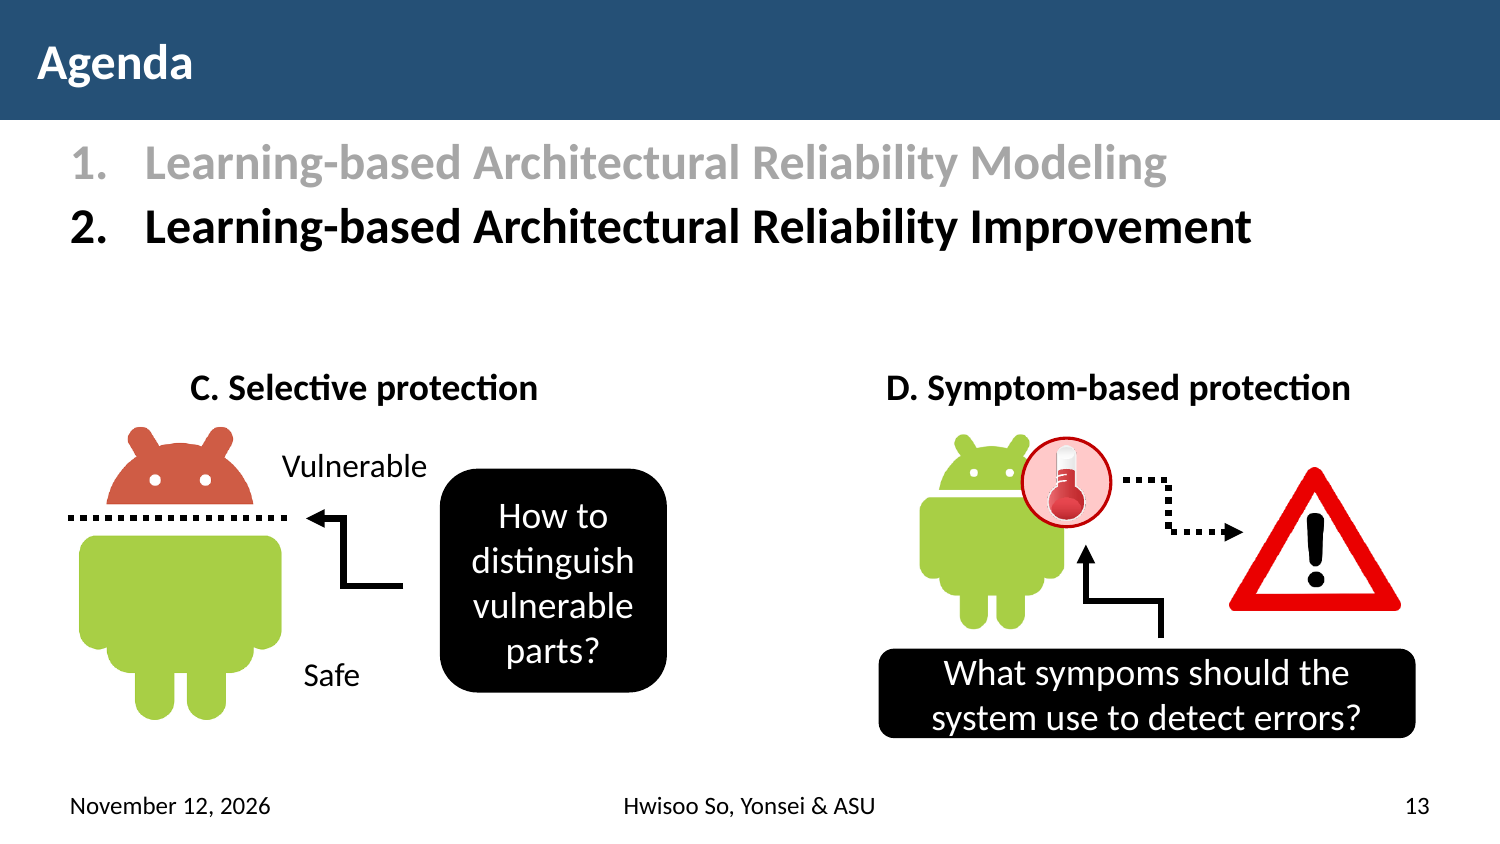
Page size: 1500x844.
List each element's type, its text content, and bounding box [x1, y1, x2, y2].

text_box [1079, 544, 1161, 639]
footer Hwisoo So, Yonsei & ASU [496, 782, 1004, 827]
text_box How to distinguish vulnerable parts? [556, 468, 667, 693]
text_box D. Symptom-based protection [871, 355, 1367, 416]
title Agenda [22, 15, 1478, 111]
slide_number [55, 782, 441, 827]
picture [1229, 467, 1401, 611]
picture [908, 427, 1075, 639]
list Learning-based Architectural Reliability Modeling Learning-based Architectural Reliability Improvement [55, 133, 1500, 728]
text_box What sympoms should the system use to detect errors? [878, 648, 1416, 739]
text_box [63, 355, 556, 734]
slide_number 13 [1059, 782, 1445, 827]
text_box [1022, 438, 1111, 527]
text_box [1123, 479, 1229, 533]
